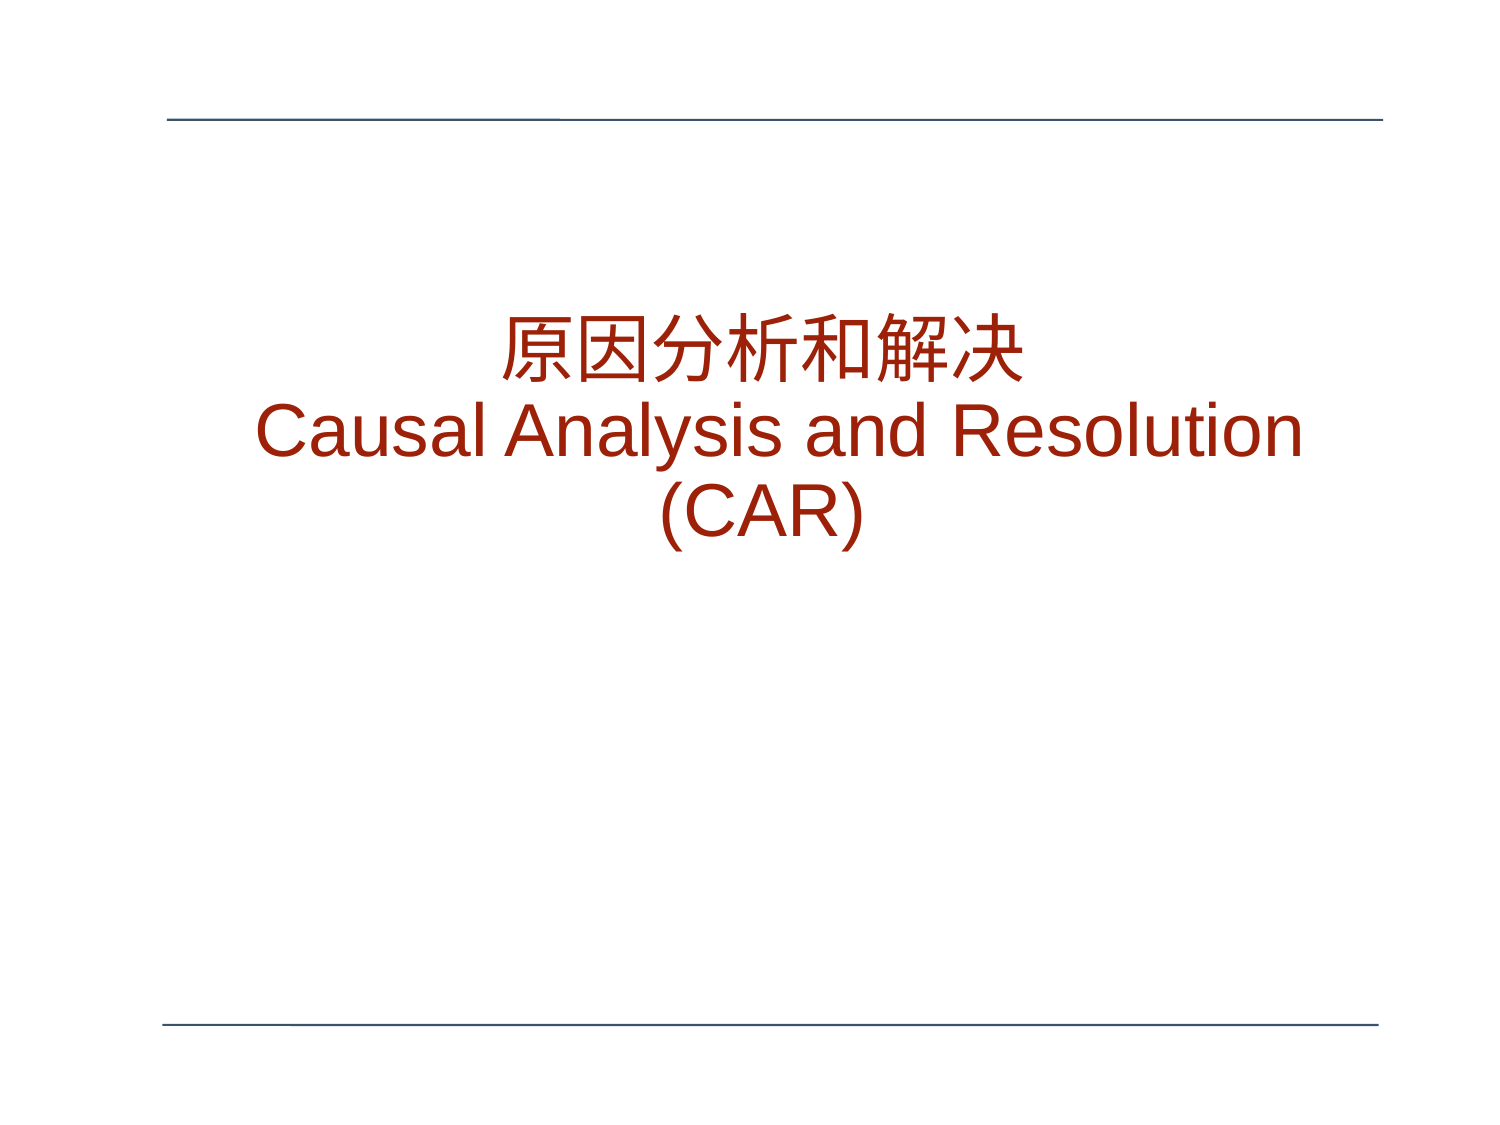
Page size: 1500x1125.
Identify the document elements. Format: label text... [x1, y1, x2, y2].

title 原因分析和解决 Causal Analysis and Resolution (CAR) [125, 312, 1400, 554]
